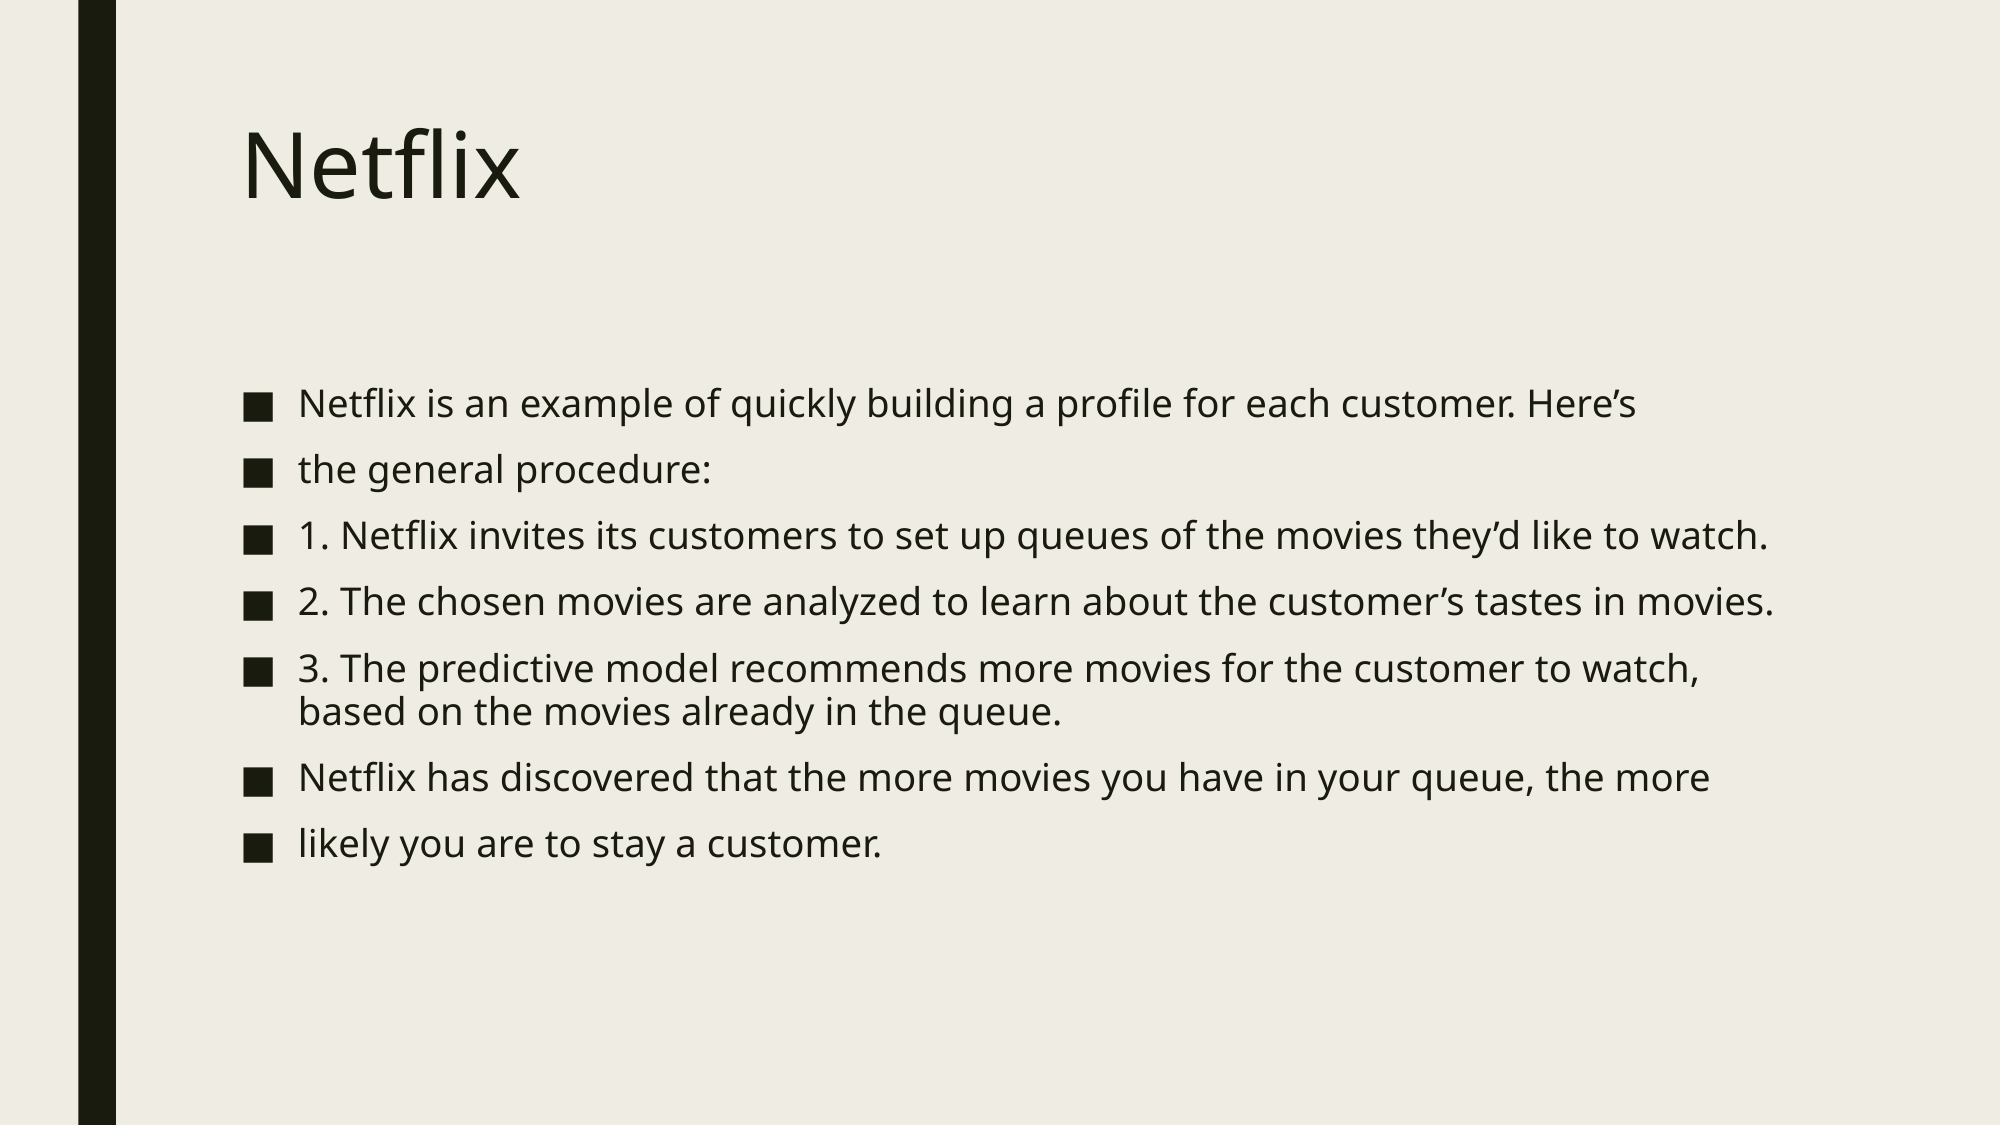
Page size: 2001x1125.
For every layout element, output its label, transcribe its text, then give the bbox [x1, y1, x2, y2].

title Netflix [225, 112, 1800, 357]
list Netflix is an example of quickly building a profile for each customer. Here’s the general procedure: 1. Netflix invites its customers to set up queues of the movies they’d like to watch. 2. The chosen movies are analyzed to learn about the customer’s tastes in movies. 3. The predictive model recommends more movies for the customer to watch, based on the movies already in the queue. Netflix has discovered that the more movies you have in your queue, the more likely you are to stay a customer. [225, 375, 1800, 963]
